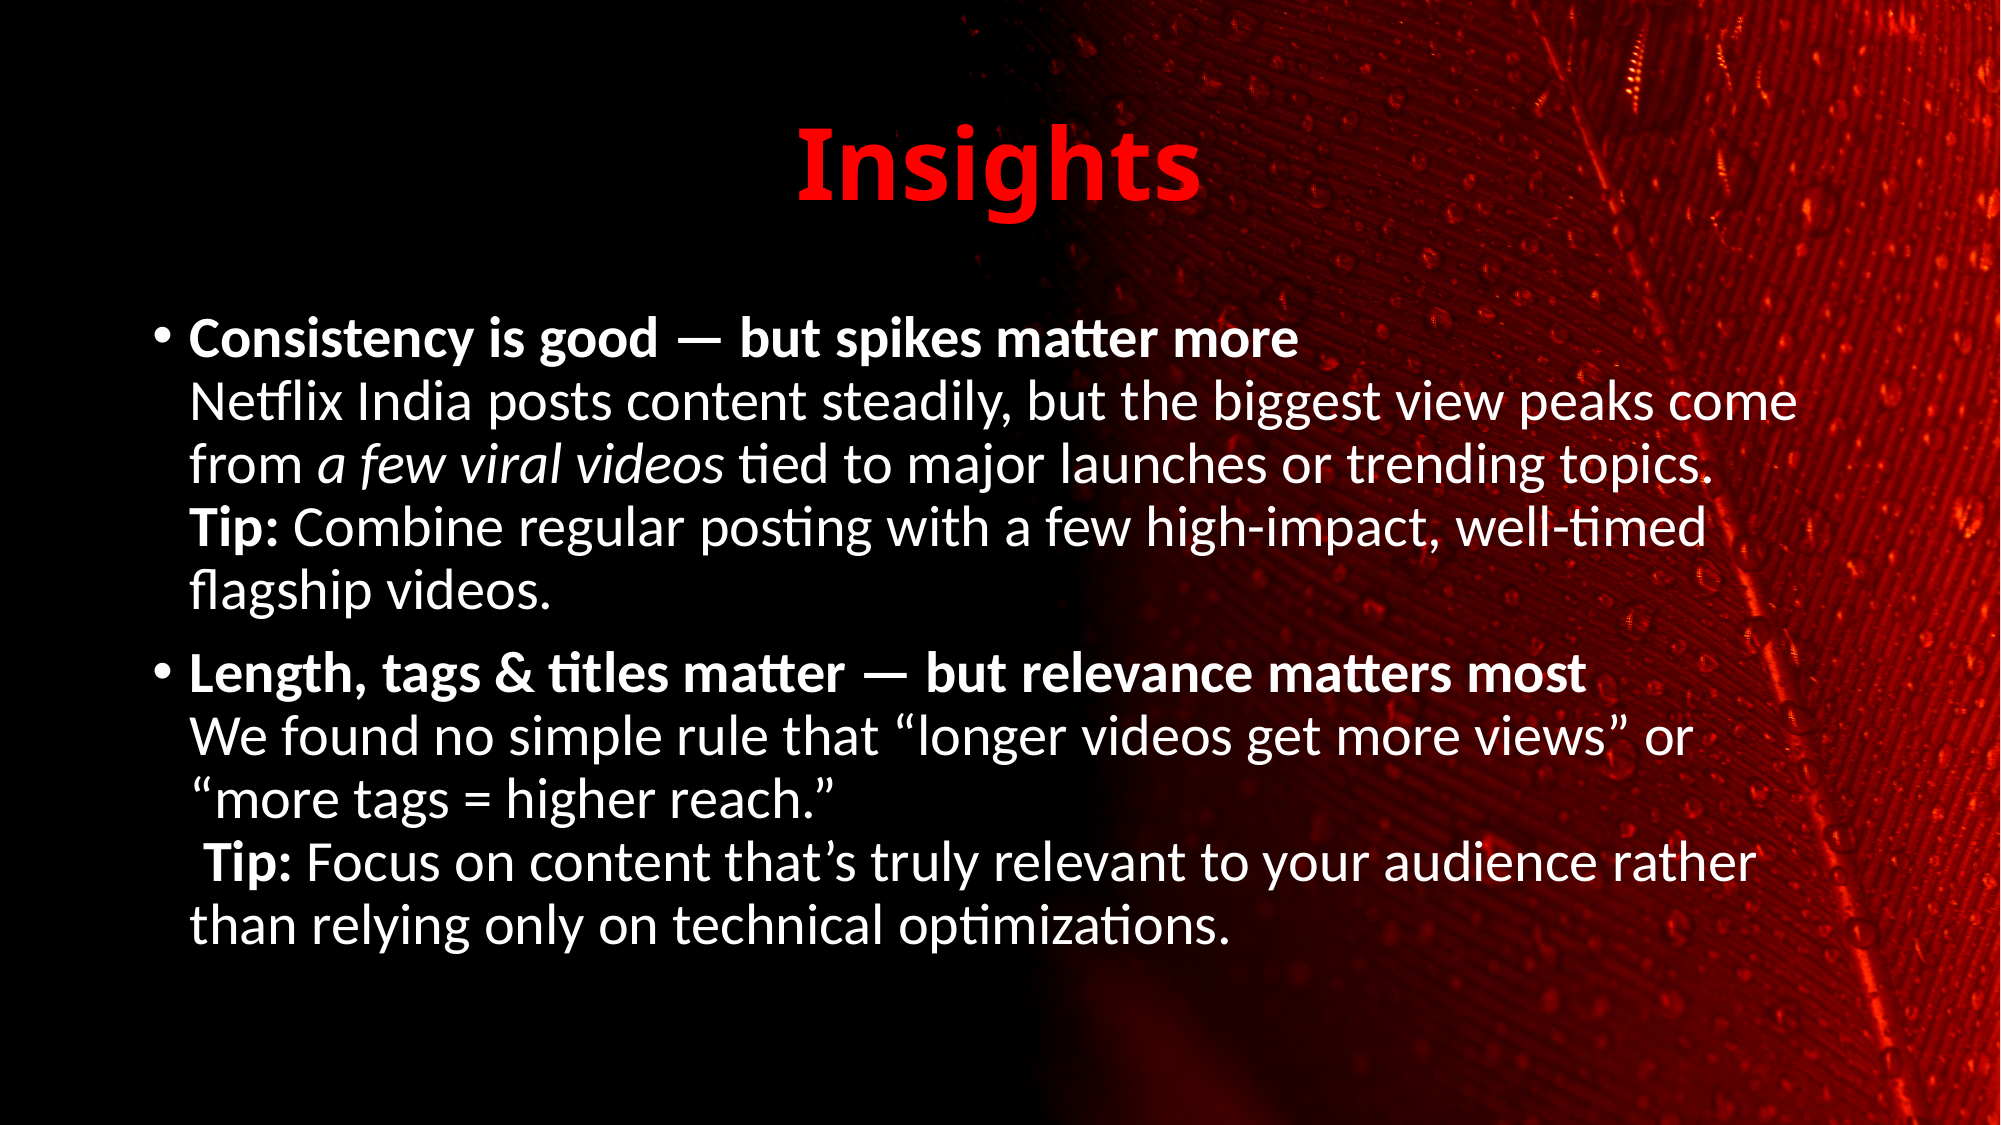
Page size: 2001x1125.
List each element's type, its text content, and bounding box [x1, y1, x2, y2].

title Insights [137, 59, 1863, 278]
list Consistency is good — but spikes matter more Netflix India posts content steadily, but the biggest view peaks come from a few viral videos tied to major launches or trending topics. Tip: Combine regular posting with a few high-impact, well-timed flagship videos. Length, tags & titles matter — but relevance matters most We found no simple rule that “longer videos get more views” or “more tags = higher reach.” Tip: Focus on content that’s truly relevant to your audience rather than relying only on technical optimizations. [137, 299, 1863, 1014]
picture [0, 0, 2001, 1125]
